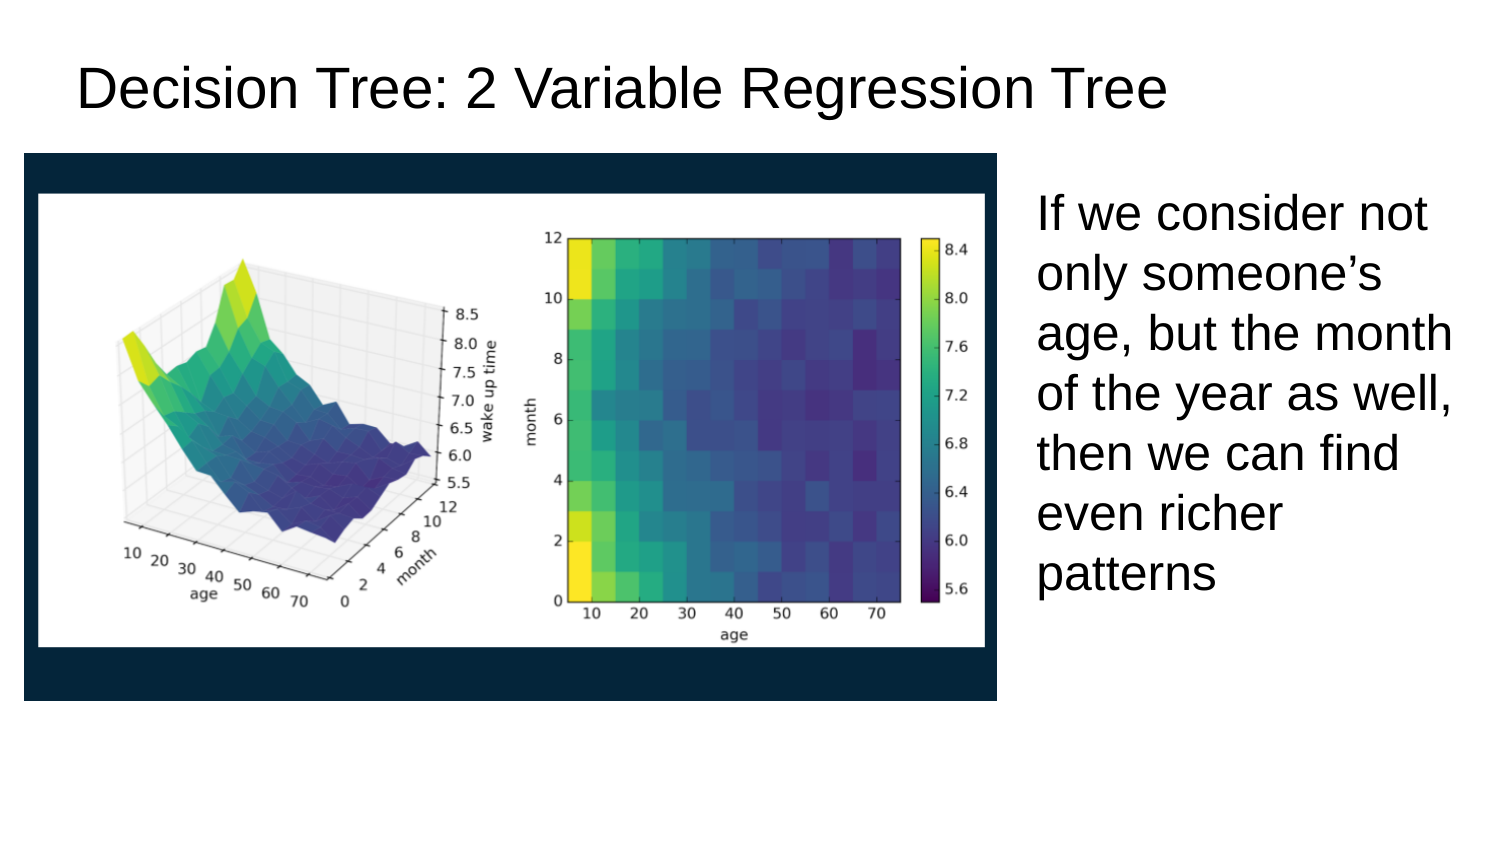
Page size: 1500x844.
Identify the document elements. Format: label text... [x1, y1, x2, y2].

picture [24, 153, 997, 701]
text_box If we consider not only someone’s age, but the month of the year as well, then we can find even richer patterns [1021, 164, 1485, 745]
text_box Decision Tree: 2 Variable Regression Tree [61, 34, 1460, 129]
